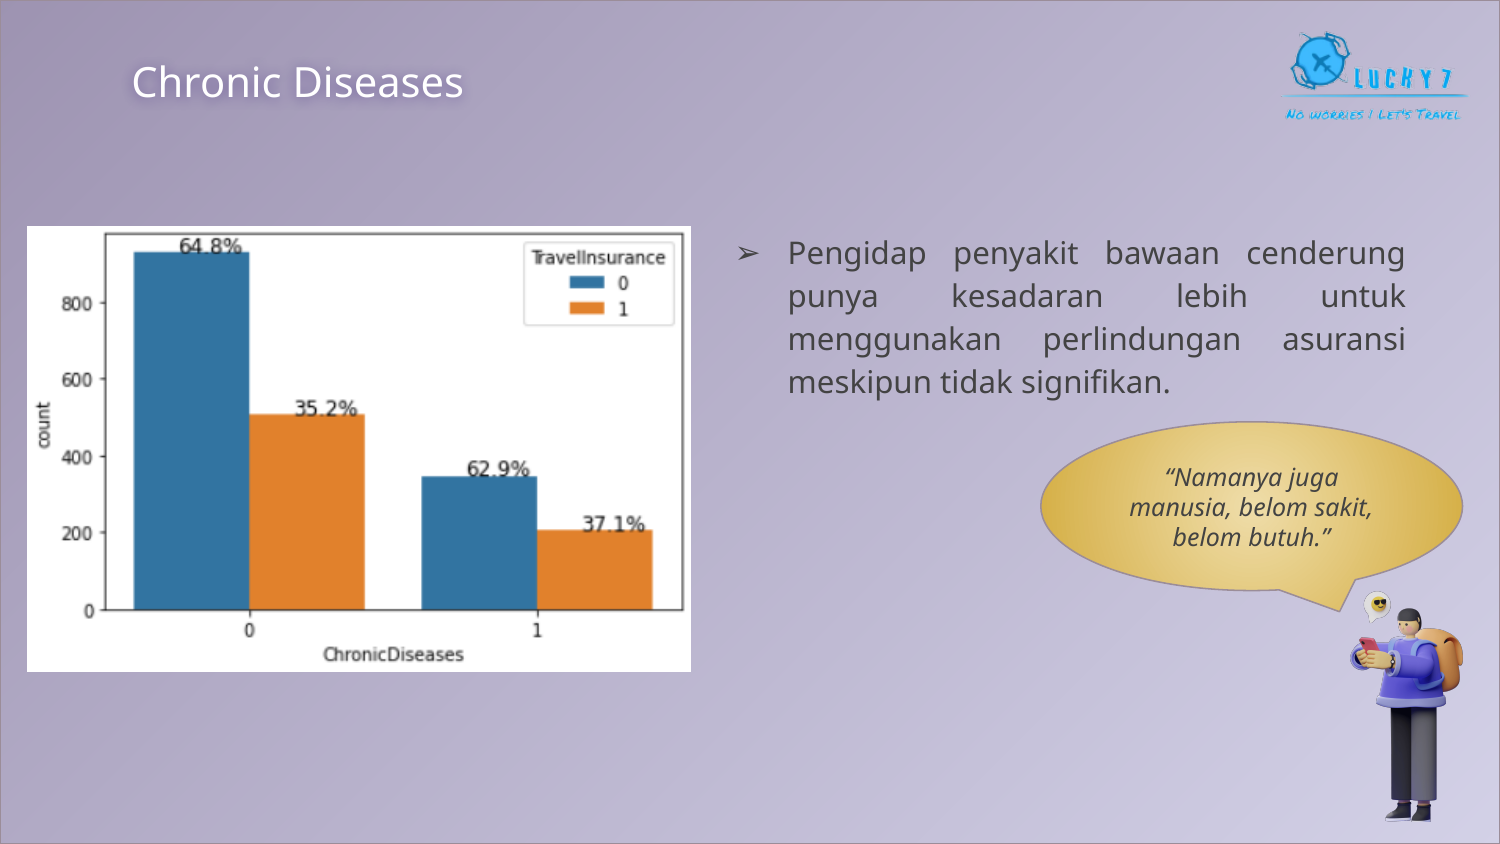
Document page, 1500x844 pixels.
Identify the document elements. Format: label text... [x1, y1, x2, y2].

text_box [0, 0, 1500, 844]
list Pengidap penyakit bawaan cenderung punya kesadaran lebih untuk menggunakan perlindungan asuransi meskipun tidak signifikan. [712, 226, 1407, 444]
text_box “Namanya juga manusia, belom sakit, belom butuh.” [1040, 421, 1463, 612]
picture [27, 226, 691, 673]
picture [1350, 591, 1463, 822]
picture [1251, 0, 1500, 163]
title Chronic Diseases [131, 61, 877, 148]
